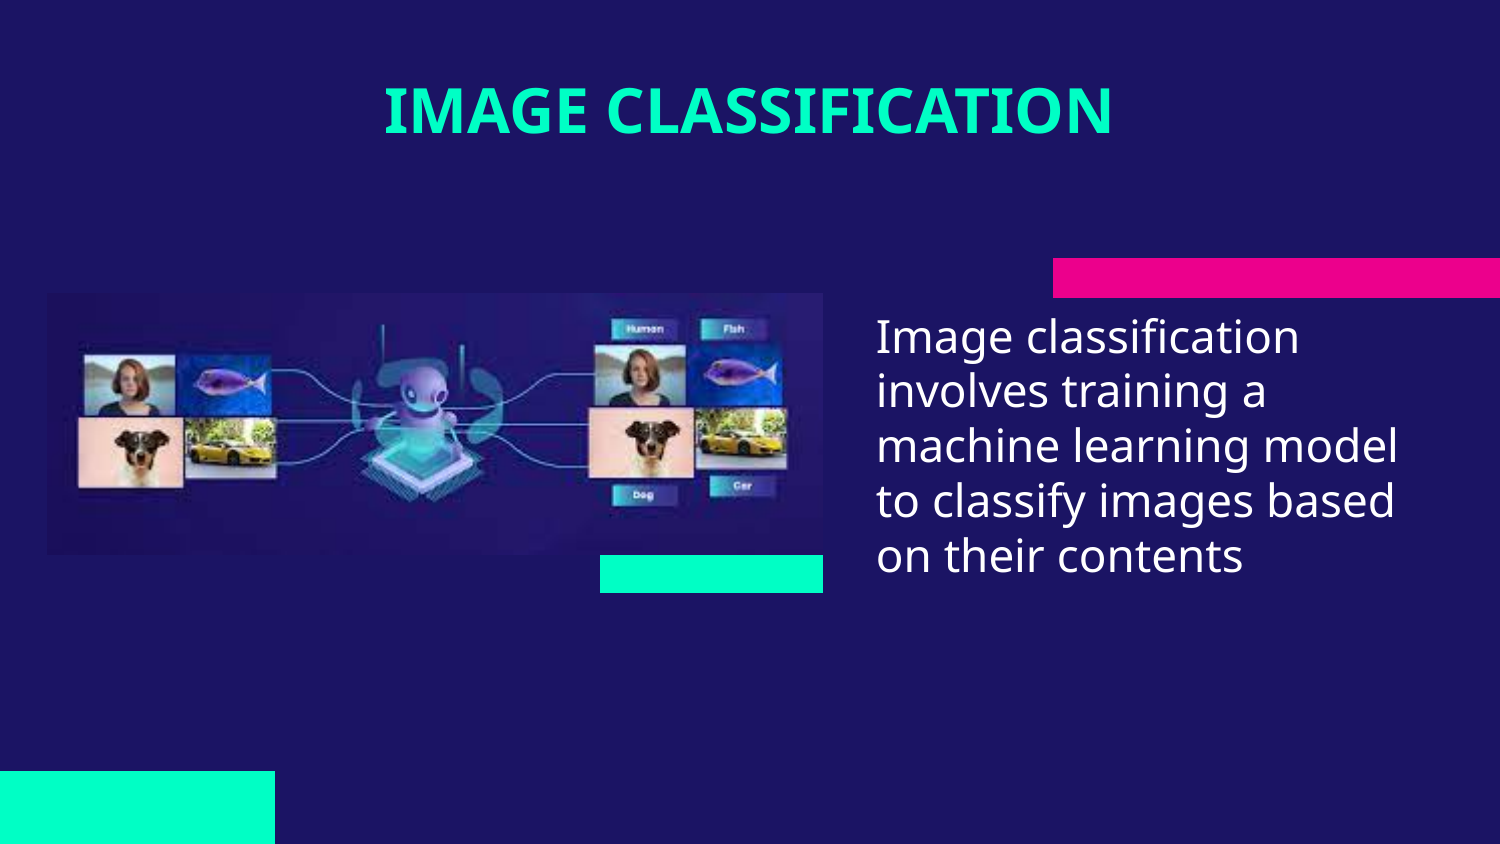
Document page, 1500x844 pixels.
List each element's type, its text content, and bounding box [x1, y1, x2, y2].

text_box [590, 564, 595, 576]
title IMAGE CLASSIFICATION [209, 56, 1291, 166]
picture [47, 292, 823, 593]
subtitle Image classification involves training a machine learning model to classify images based on their contents [860, 270, 1435, 619]
